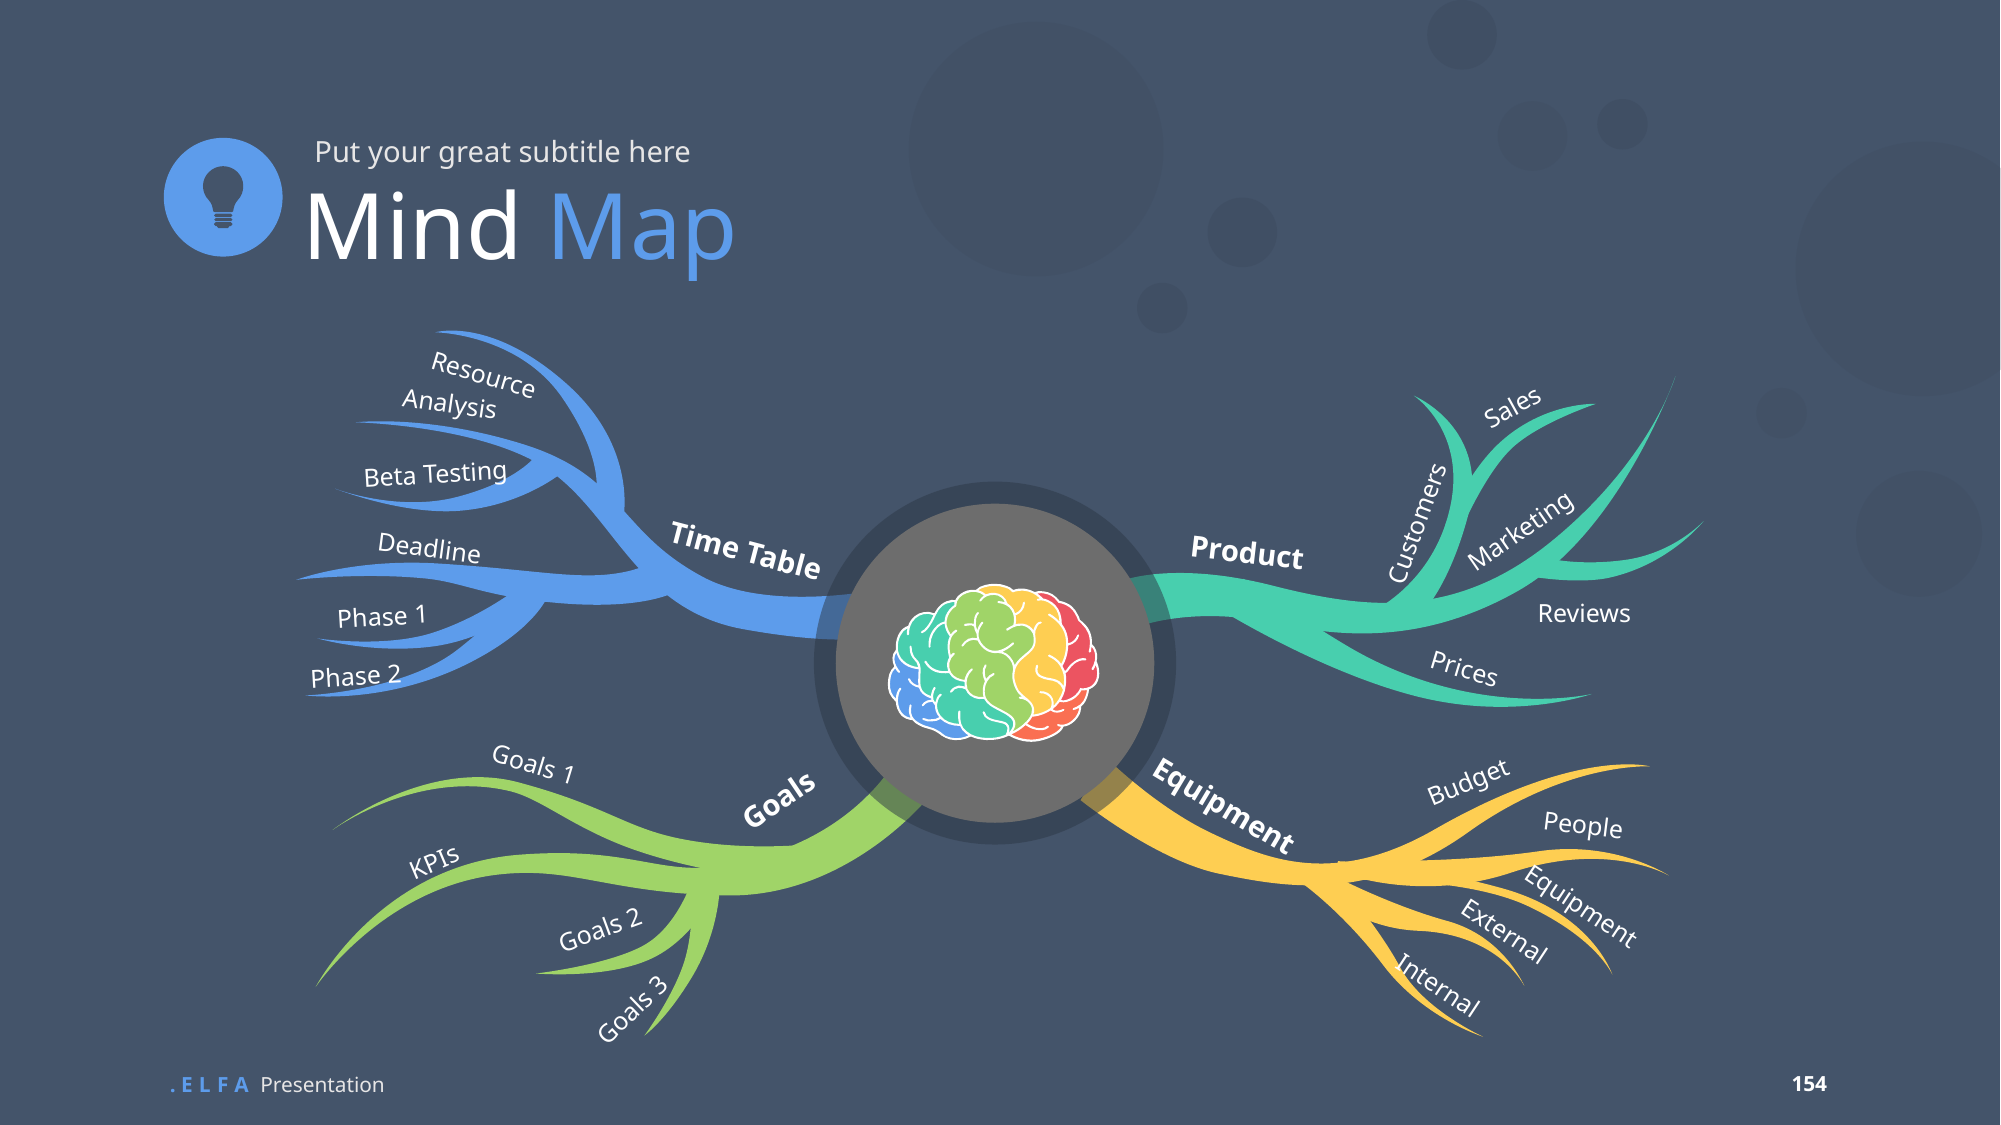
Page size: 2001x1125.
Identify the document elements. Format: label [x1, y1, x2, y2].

text_box [1525, 591, 1644, 634]
text_box [1529, 797, 1638, 852]
text_box [296, 330, 1704, 1063]
text_box [288, 126, 777, 285]
text_box [162, 136, 284, 258]
text_box [1409, 740, 1527, 821]
